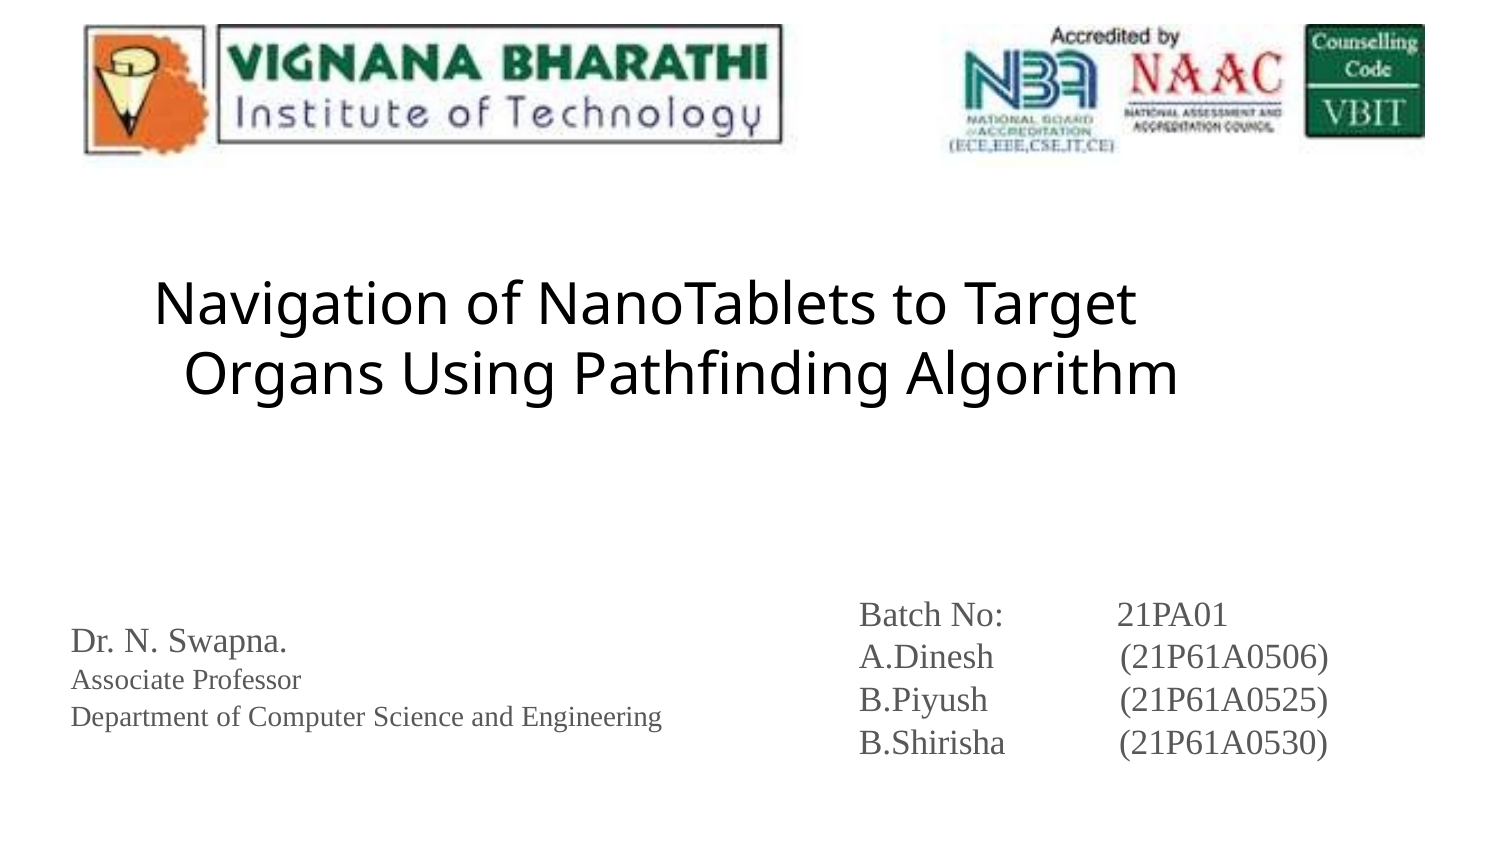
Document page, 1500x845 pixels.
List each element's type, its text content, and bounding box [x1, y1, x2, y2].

text_box Dr. N. Swapna. Associate Professor Department of Computer Science and Engineering [68, 612, 738, 732]
title Navigation of NanoTablets to Target Organs Using Pathfinding Algorithm [151, 264, 1349, 408]
picture [81, 24, 1426, 168]
text_box Batch No: 21PA01 A.Dinesh (21P61A0506) B.Piyush (21P61A0525) B.Shirisha (21P61A0530) [856, 588, 1363, 762]
